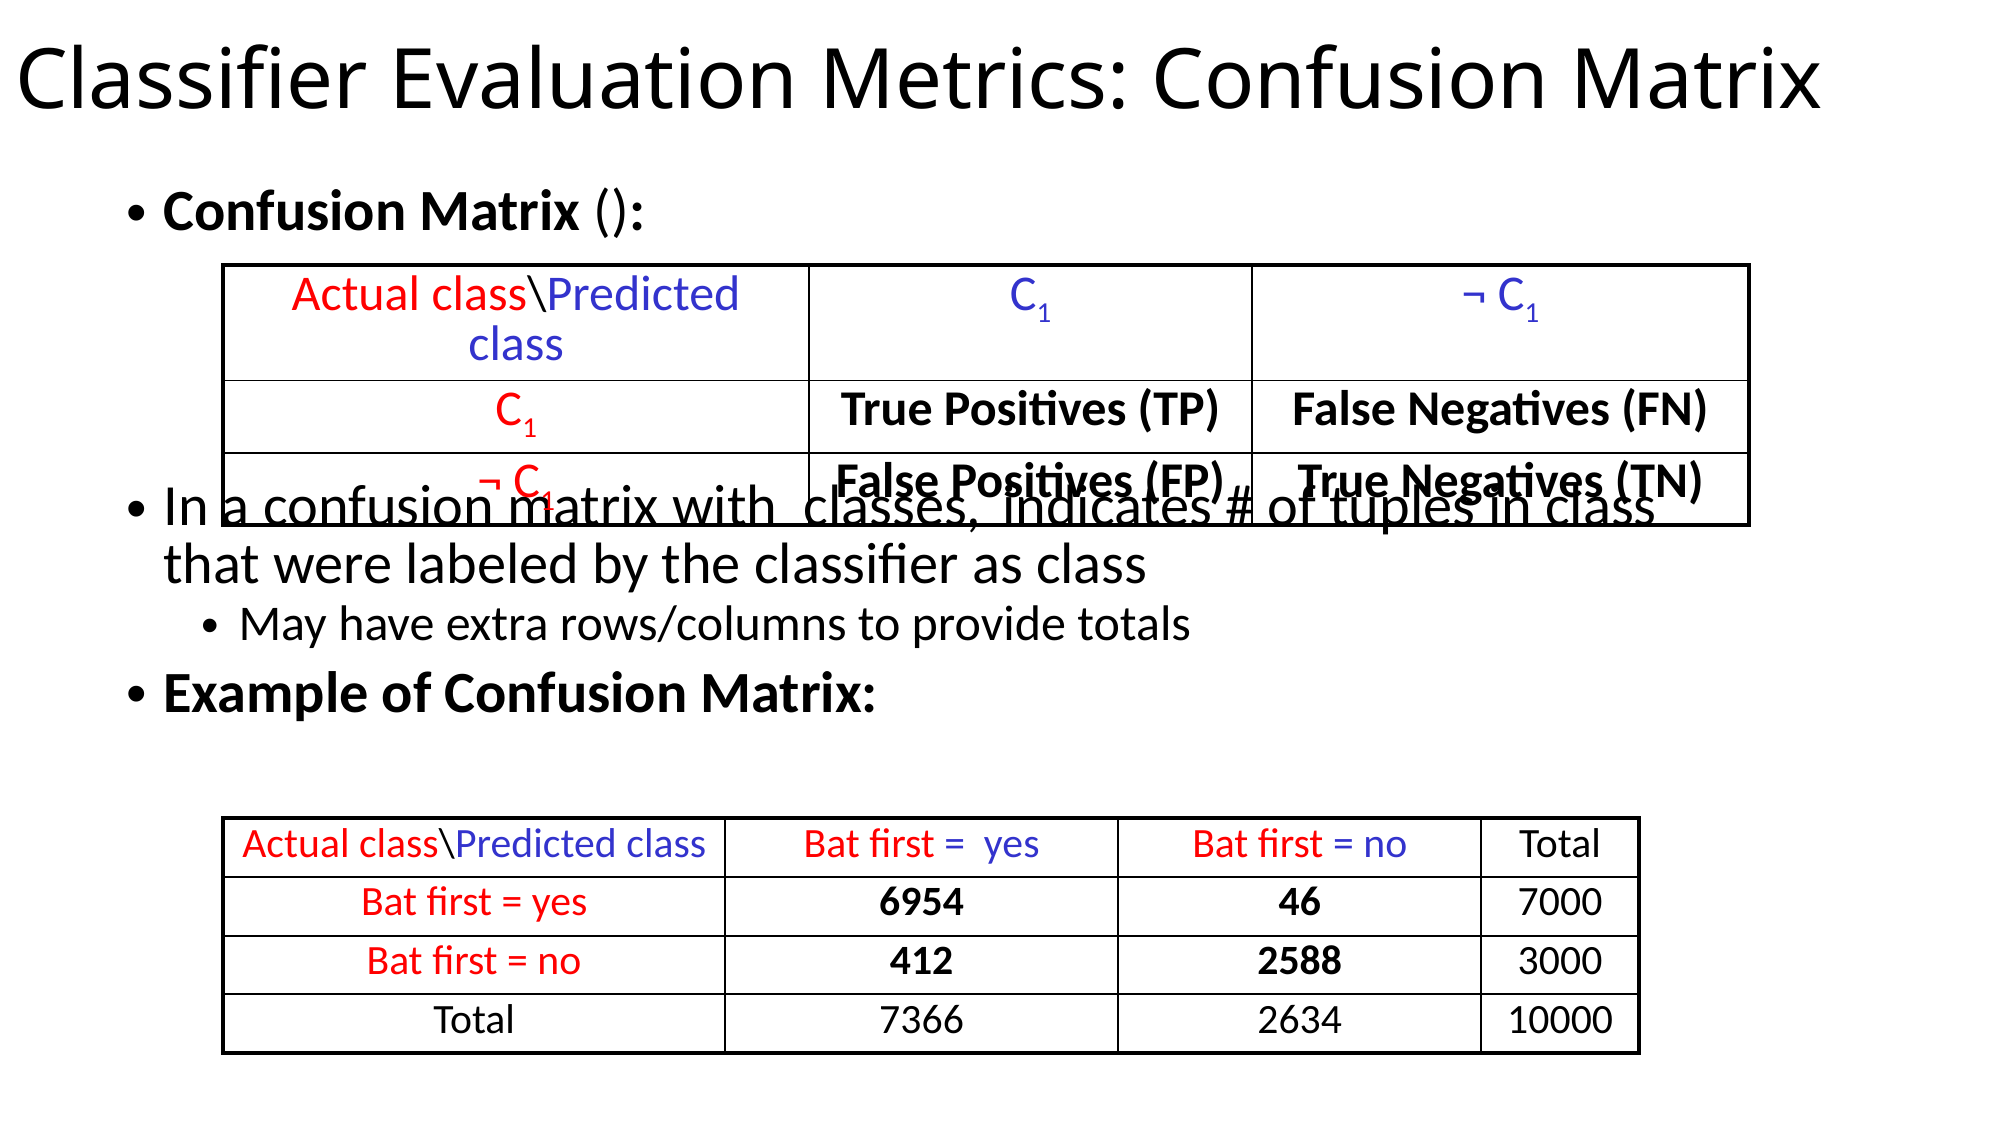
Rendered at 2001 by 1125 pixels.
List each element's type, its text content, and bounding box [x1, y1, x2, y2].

table_cell 10000 [1482, 995, 1637, 1051]
table_header Actual class\Predicted class [225, 267, 808, 380]
table_cell Total [225, 995, 724, 1051]
table_cell 7366 [726, 995, 1117, 1051]
table_header ¬ C1 [1253, 267, 1747, 380]
table_cell 3000 [1482, 937, 1637, 993]
title Classifier Evaluation Metrics: Confusion Matrix [0, 0, 2000, 163]
table_cell 6954 [726, 878, 1117, 935]
table_header Bat first = yes [726, 820, 1117, 876]
table_cell ¬ C1 [225, 454, 808, 523]
table_cell True Positives (TP) [810, 381, 1251, 452]
table_header Actual class\Predicted class [225, 820, 724, 876]
table_cell C1 [225, 381, 808, 452]
table_cell Bat first = yes [225, 878, 724, 935]
table_header Bat first = no [1119, 820, 1480, 876]
table_cell 2634 [1119, 995, 1480, 1051]
table_header C1 [810, 267, 1251, 380]
table_cell False Negatives (FN) [1253, 381, 1747, 452]
table_header Total [1482, 820, 1637, 876]
table_cell 412 [726, 937, 1117, 993]
table_cell Bat first = no [225, 937, 724, 993]
table_cell 2588 [1119, 937, 1480, 993]
table_cell False Positives (FP) [810, 454, 1251, 523]
table_cell 7000 [1482, 878, 1637, 935]
table_cell 46 [1119, 878, 1480, 935]
table_cell True Negatives (TN) [1253, 454, 1747, 523]
